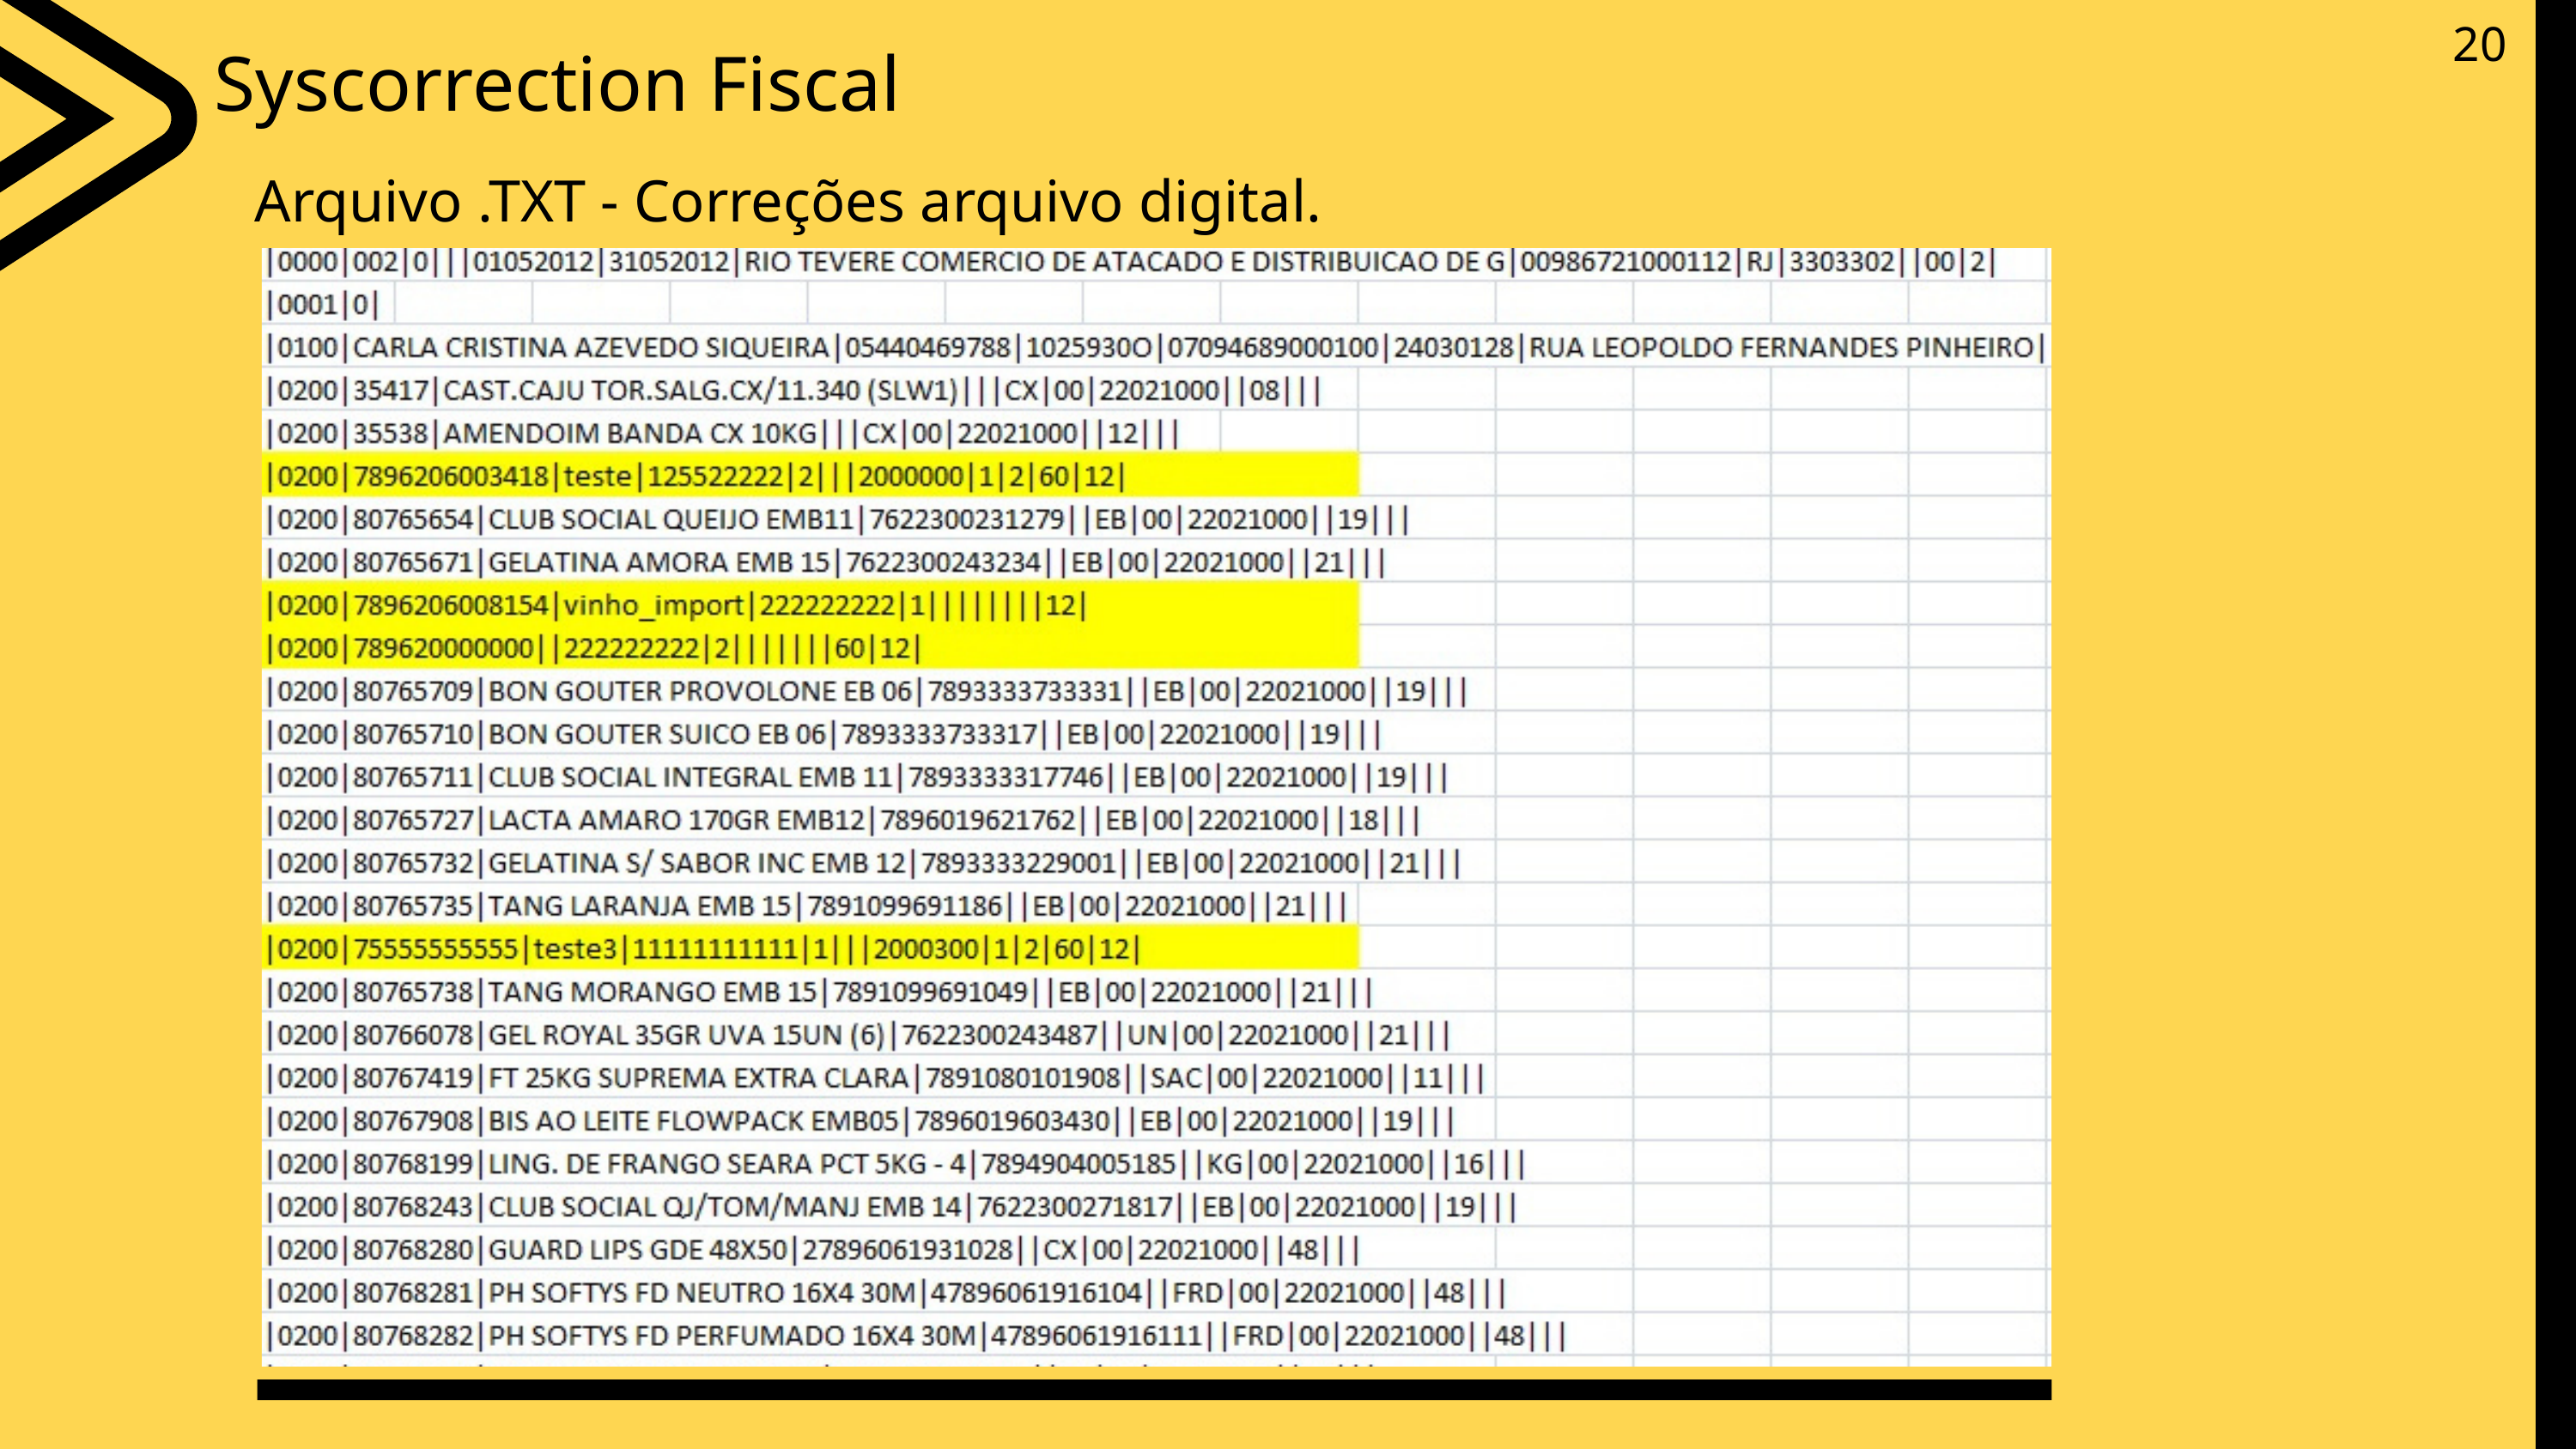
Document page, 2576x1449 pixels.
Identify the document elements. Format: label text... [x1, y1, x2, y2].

text_box [2536, 0, 2576, 1449]
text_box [2409, 0, 2553, 88]
picture [0, 0, 228, 268]
picture [261, 247, 2052, 1367]
text_box Arquivo .TXT - Correções arquivo digital. [240, 153, 1536, 233]
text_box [214, 0, 1561, 120]
text_box [257, 1379, 2052, 1401]
